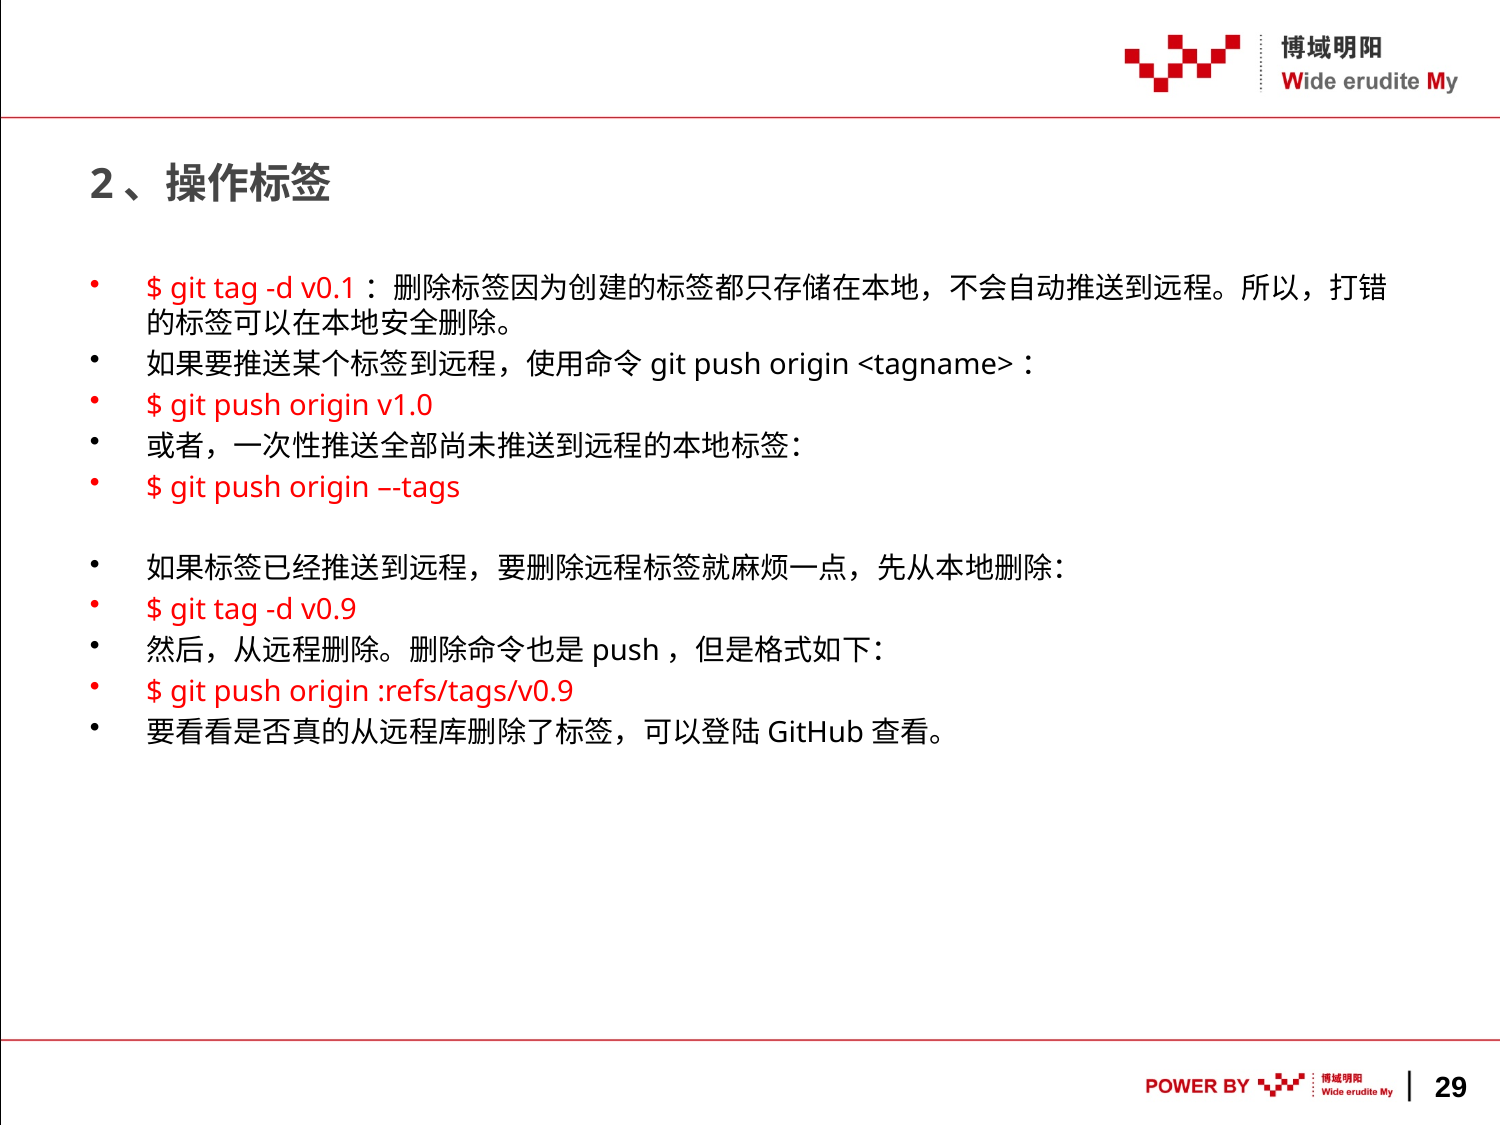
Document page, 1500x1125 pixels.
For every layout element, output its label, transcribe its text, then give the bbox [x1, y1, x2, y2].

picture [0, 0, 1500, 1125]
list $ git tag -d v0.1：删除标签因为创建的标签都只存储在本地，不会自动推送到远程。所以，打错的标签可以在本地安全删除。 如果要推送某个标签到远程，使用命令git push origin <tagname>： $ git push origin v1.0 或者，一次性推送全部尚未推送到远程的本地标签： $ git push origin –-tags 如果标签已经推送到远程，要删除远程标签就麻烦一点，先从本地删除： $ git tag -d v0.9 然后，从远程删除。删除命令也是push，但是格式如下： $ git push origin :refs/tags/v0.9 要看看是否真的从远程库删除了标签，可以登陆GitHub查看。 [75, 262, 1425, 1023]
footer 29 [1419, 1060, 1500, 1121]
title 2、操作标签 [75, 149, 1425, 220]
